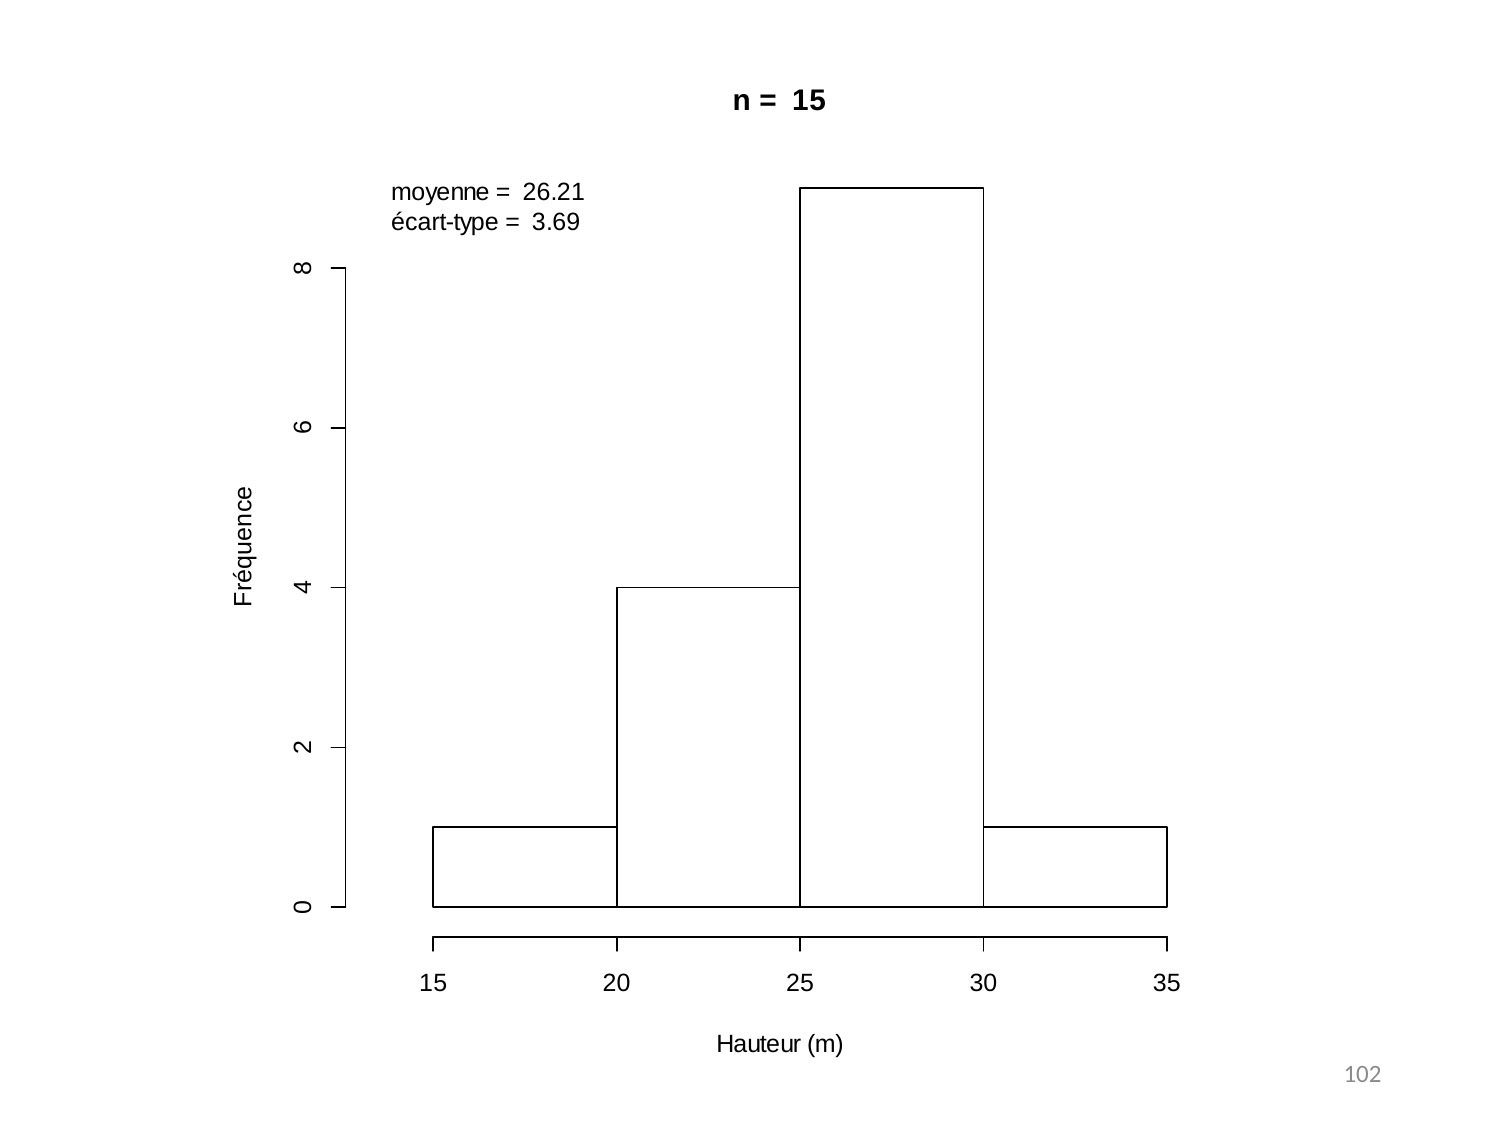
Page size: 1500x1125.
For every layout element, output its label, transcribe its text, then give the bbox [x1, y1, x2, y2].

picture [223, 36, 1277, 1089]
slide_number 102 [1059, 1042, 1397, 1103]
